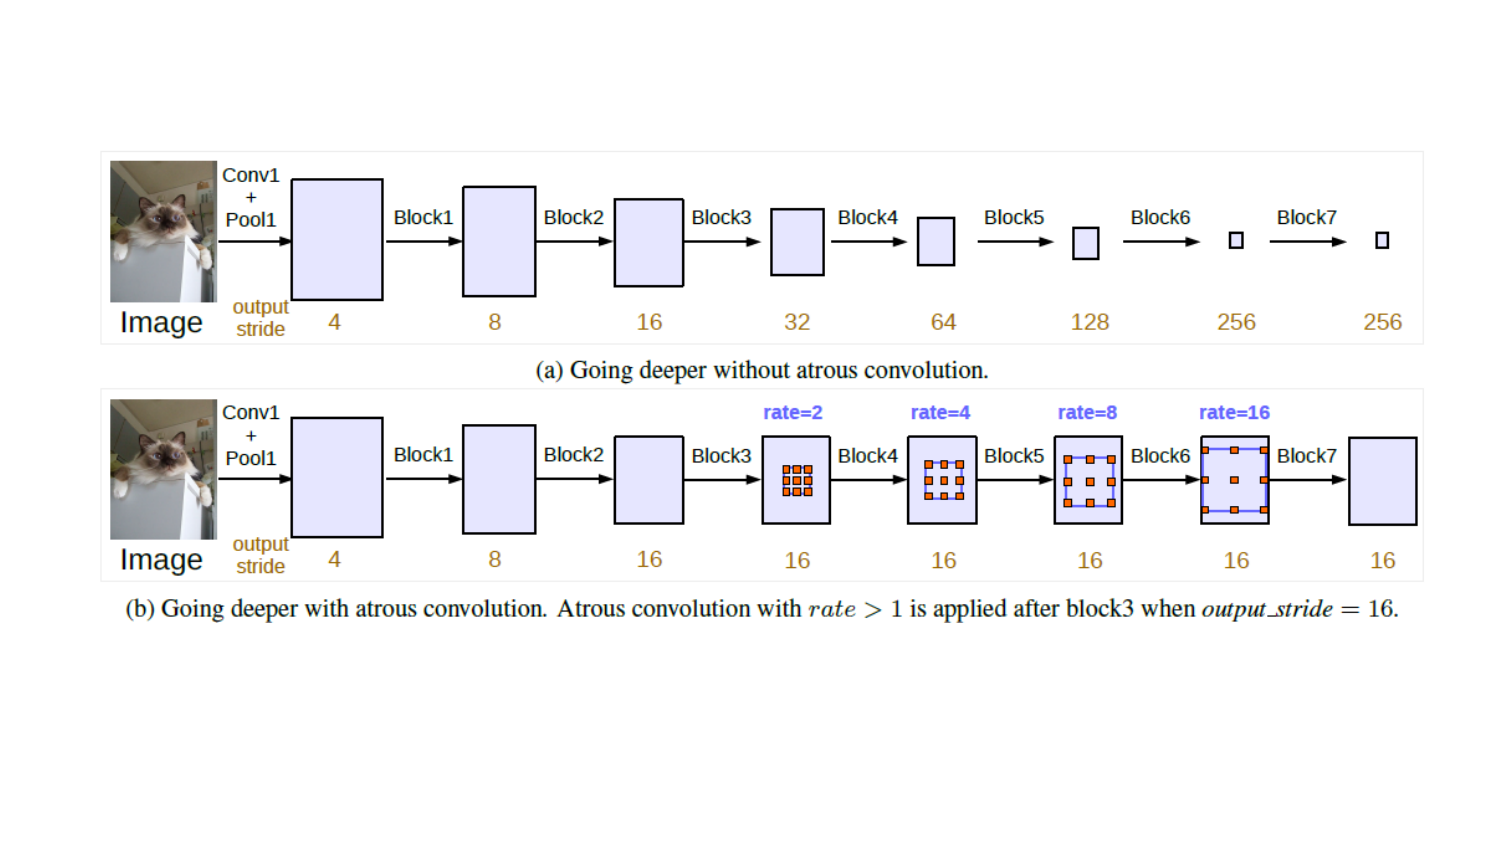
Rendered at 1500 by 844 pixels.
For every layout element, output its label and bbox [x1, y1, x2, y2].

picture [93, 145, 1429, 624]
